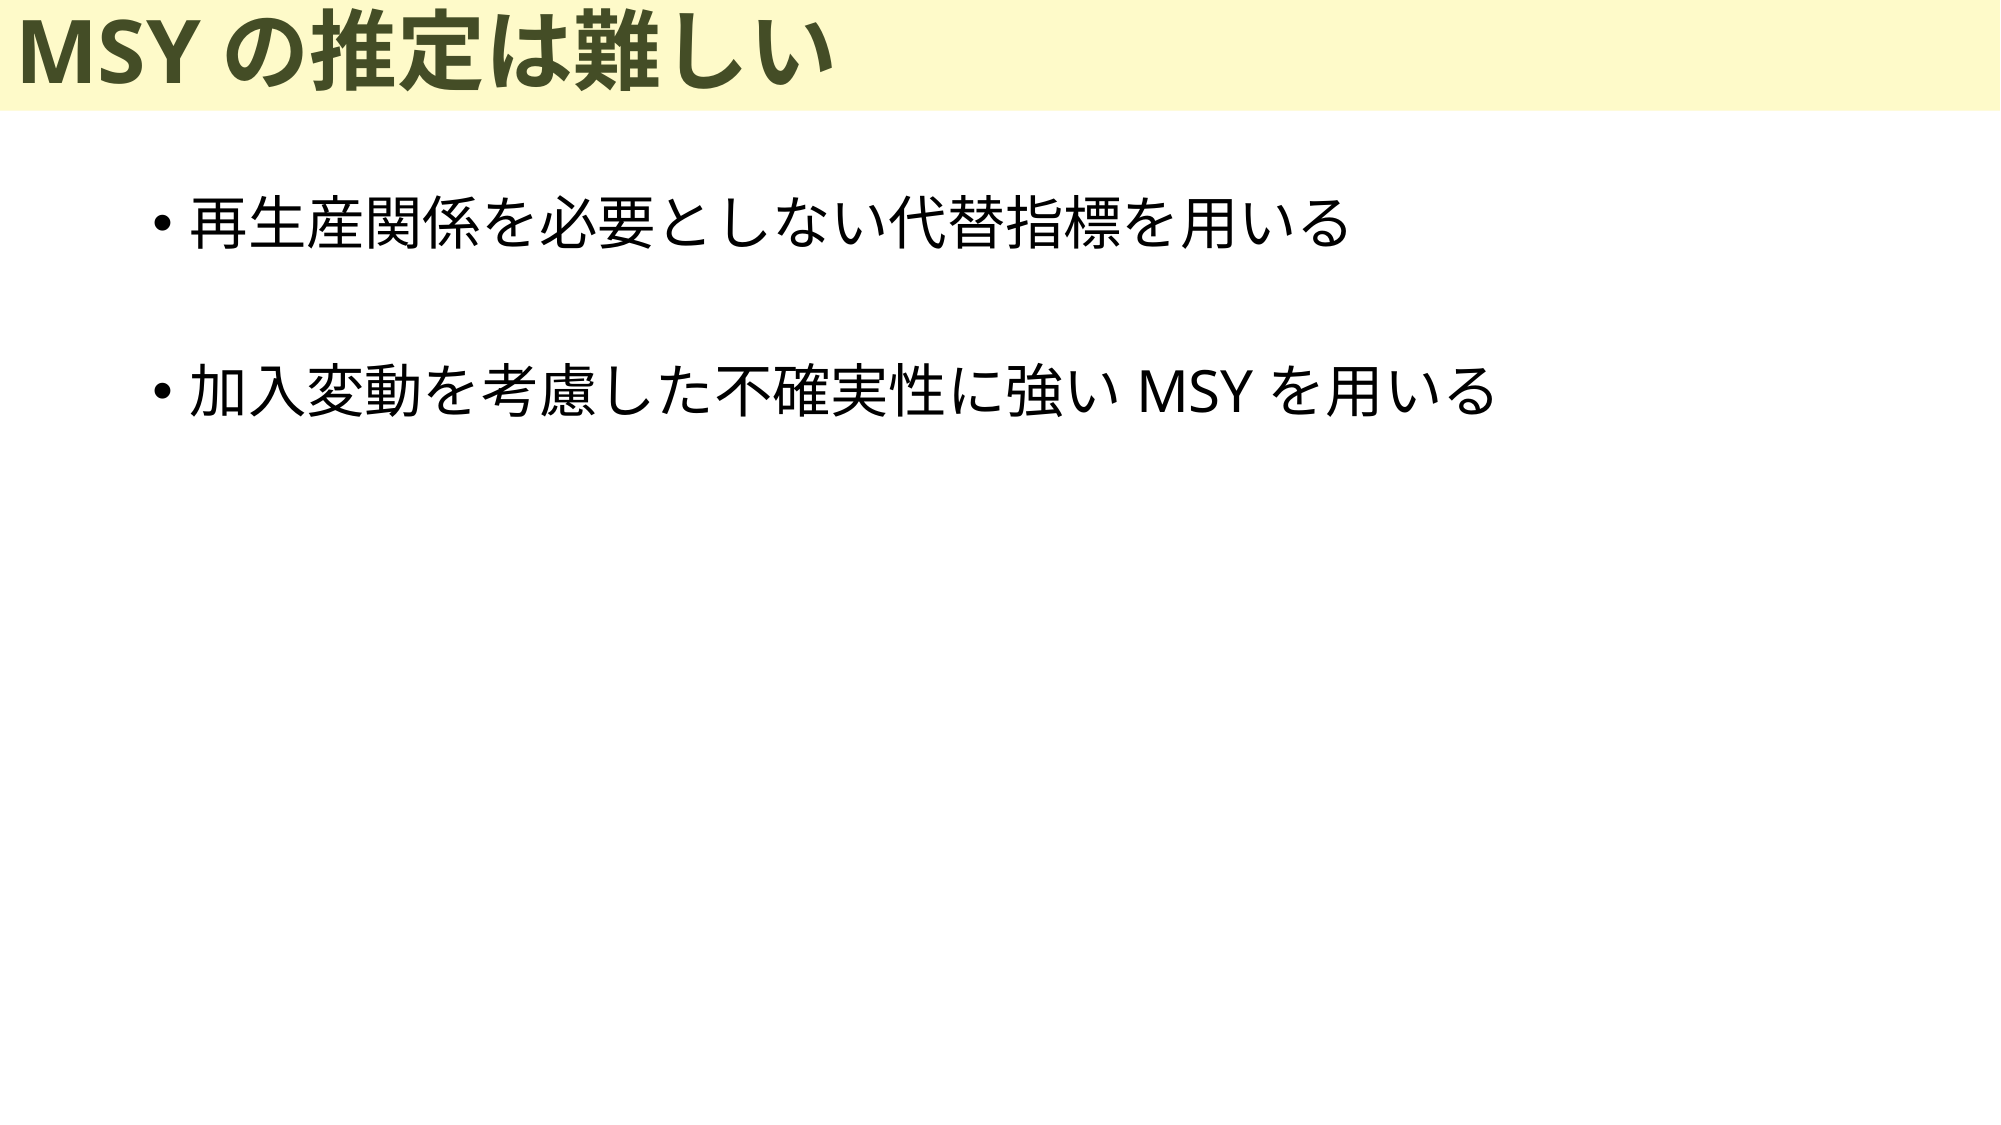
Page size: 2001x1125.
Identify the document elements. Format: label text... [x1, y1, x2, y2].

list 再生産関係を必要としない代替指標を用いる 加入変動を考慮した不確実性に強いMSYを用いる [137, 186, 1863, 1014]
title MSYの推定は難しい [0, 0, 2000, 111]
